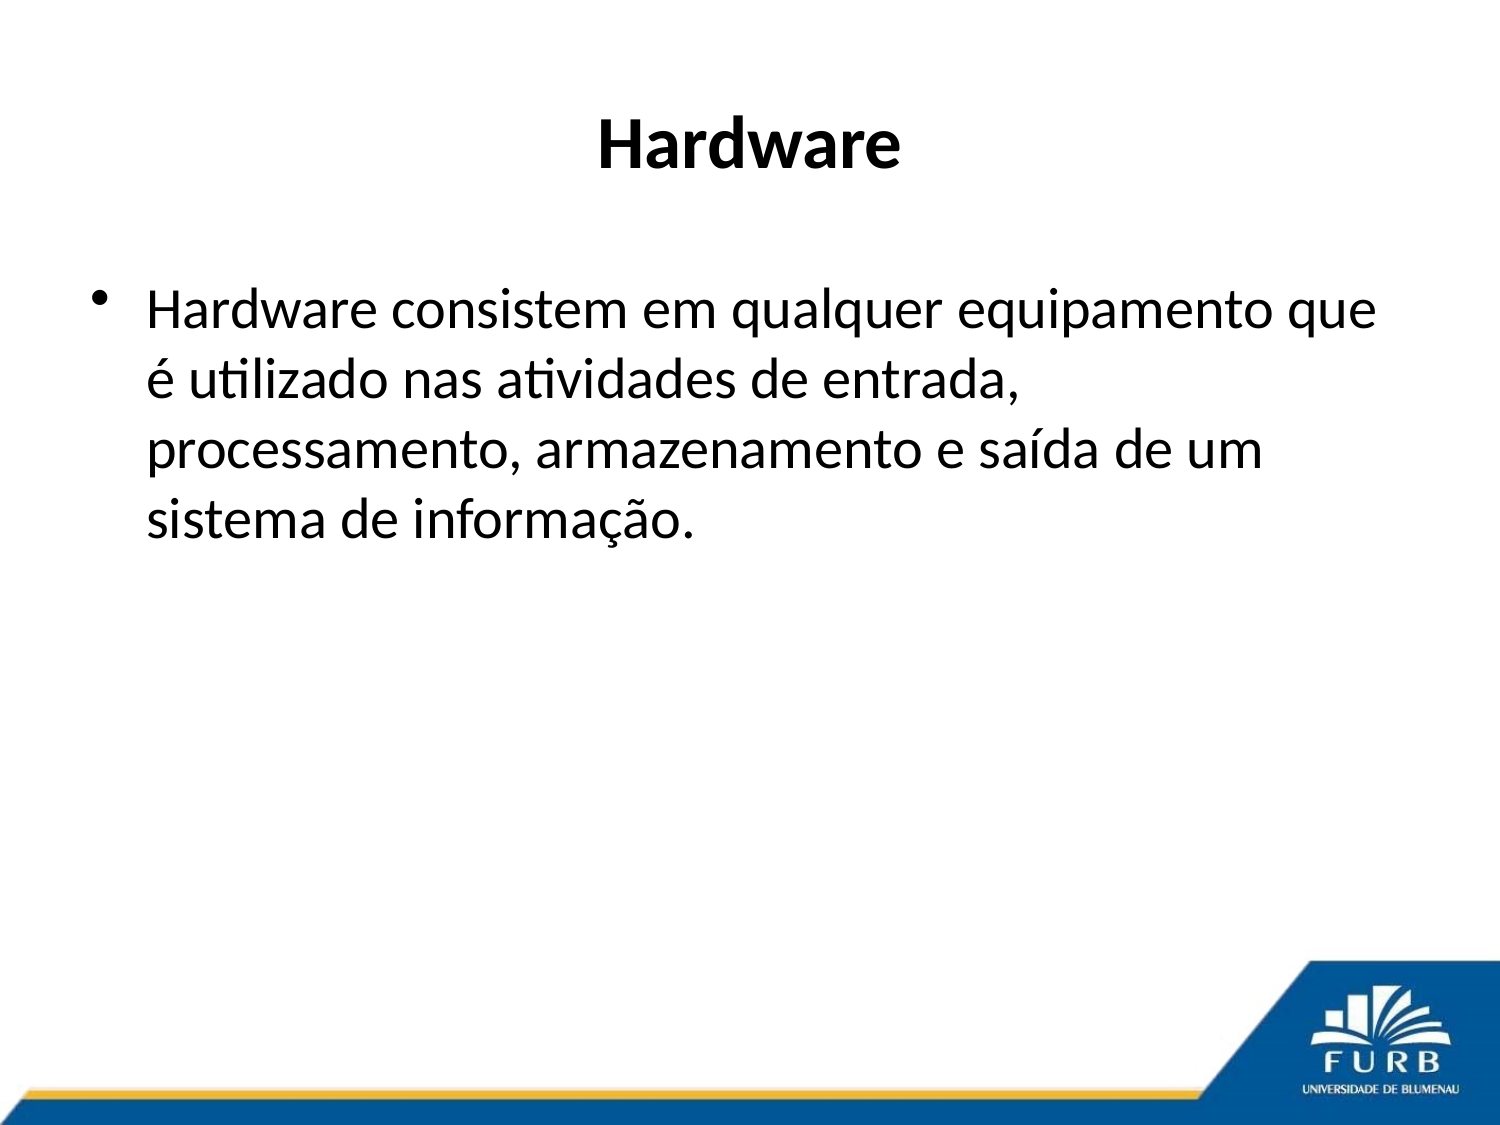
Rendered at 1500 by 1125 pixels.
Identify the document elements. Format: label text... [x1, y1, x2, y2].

picture [0, 0, 1500, 1125]
title Hardware [75, 45, 1425, 233]
list Hardware consistem em qualquer equipamento que é utilizado nas atividades de entrada, processamento, armazenamento e saída de um sistema de informação. [75, 262, 1425, 1083]
